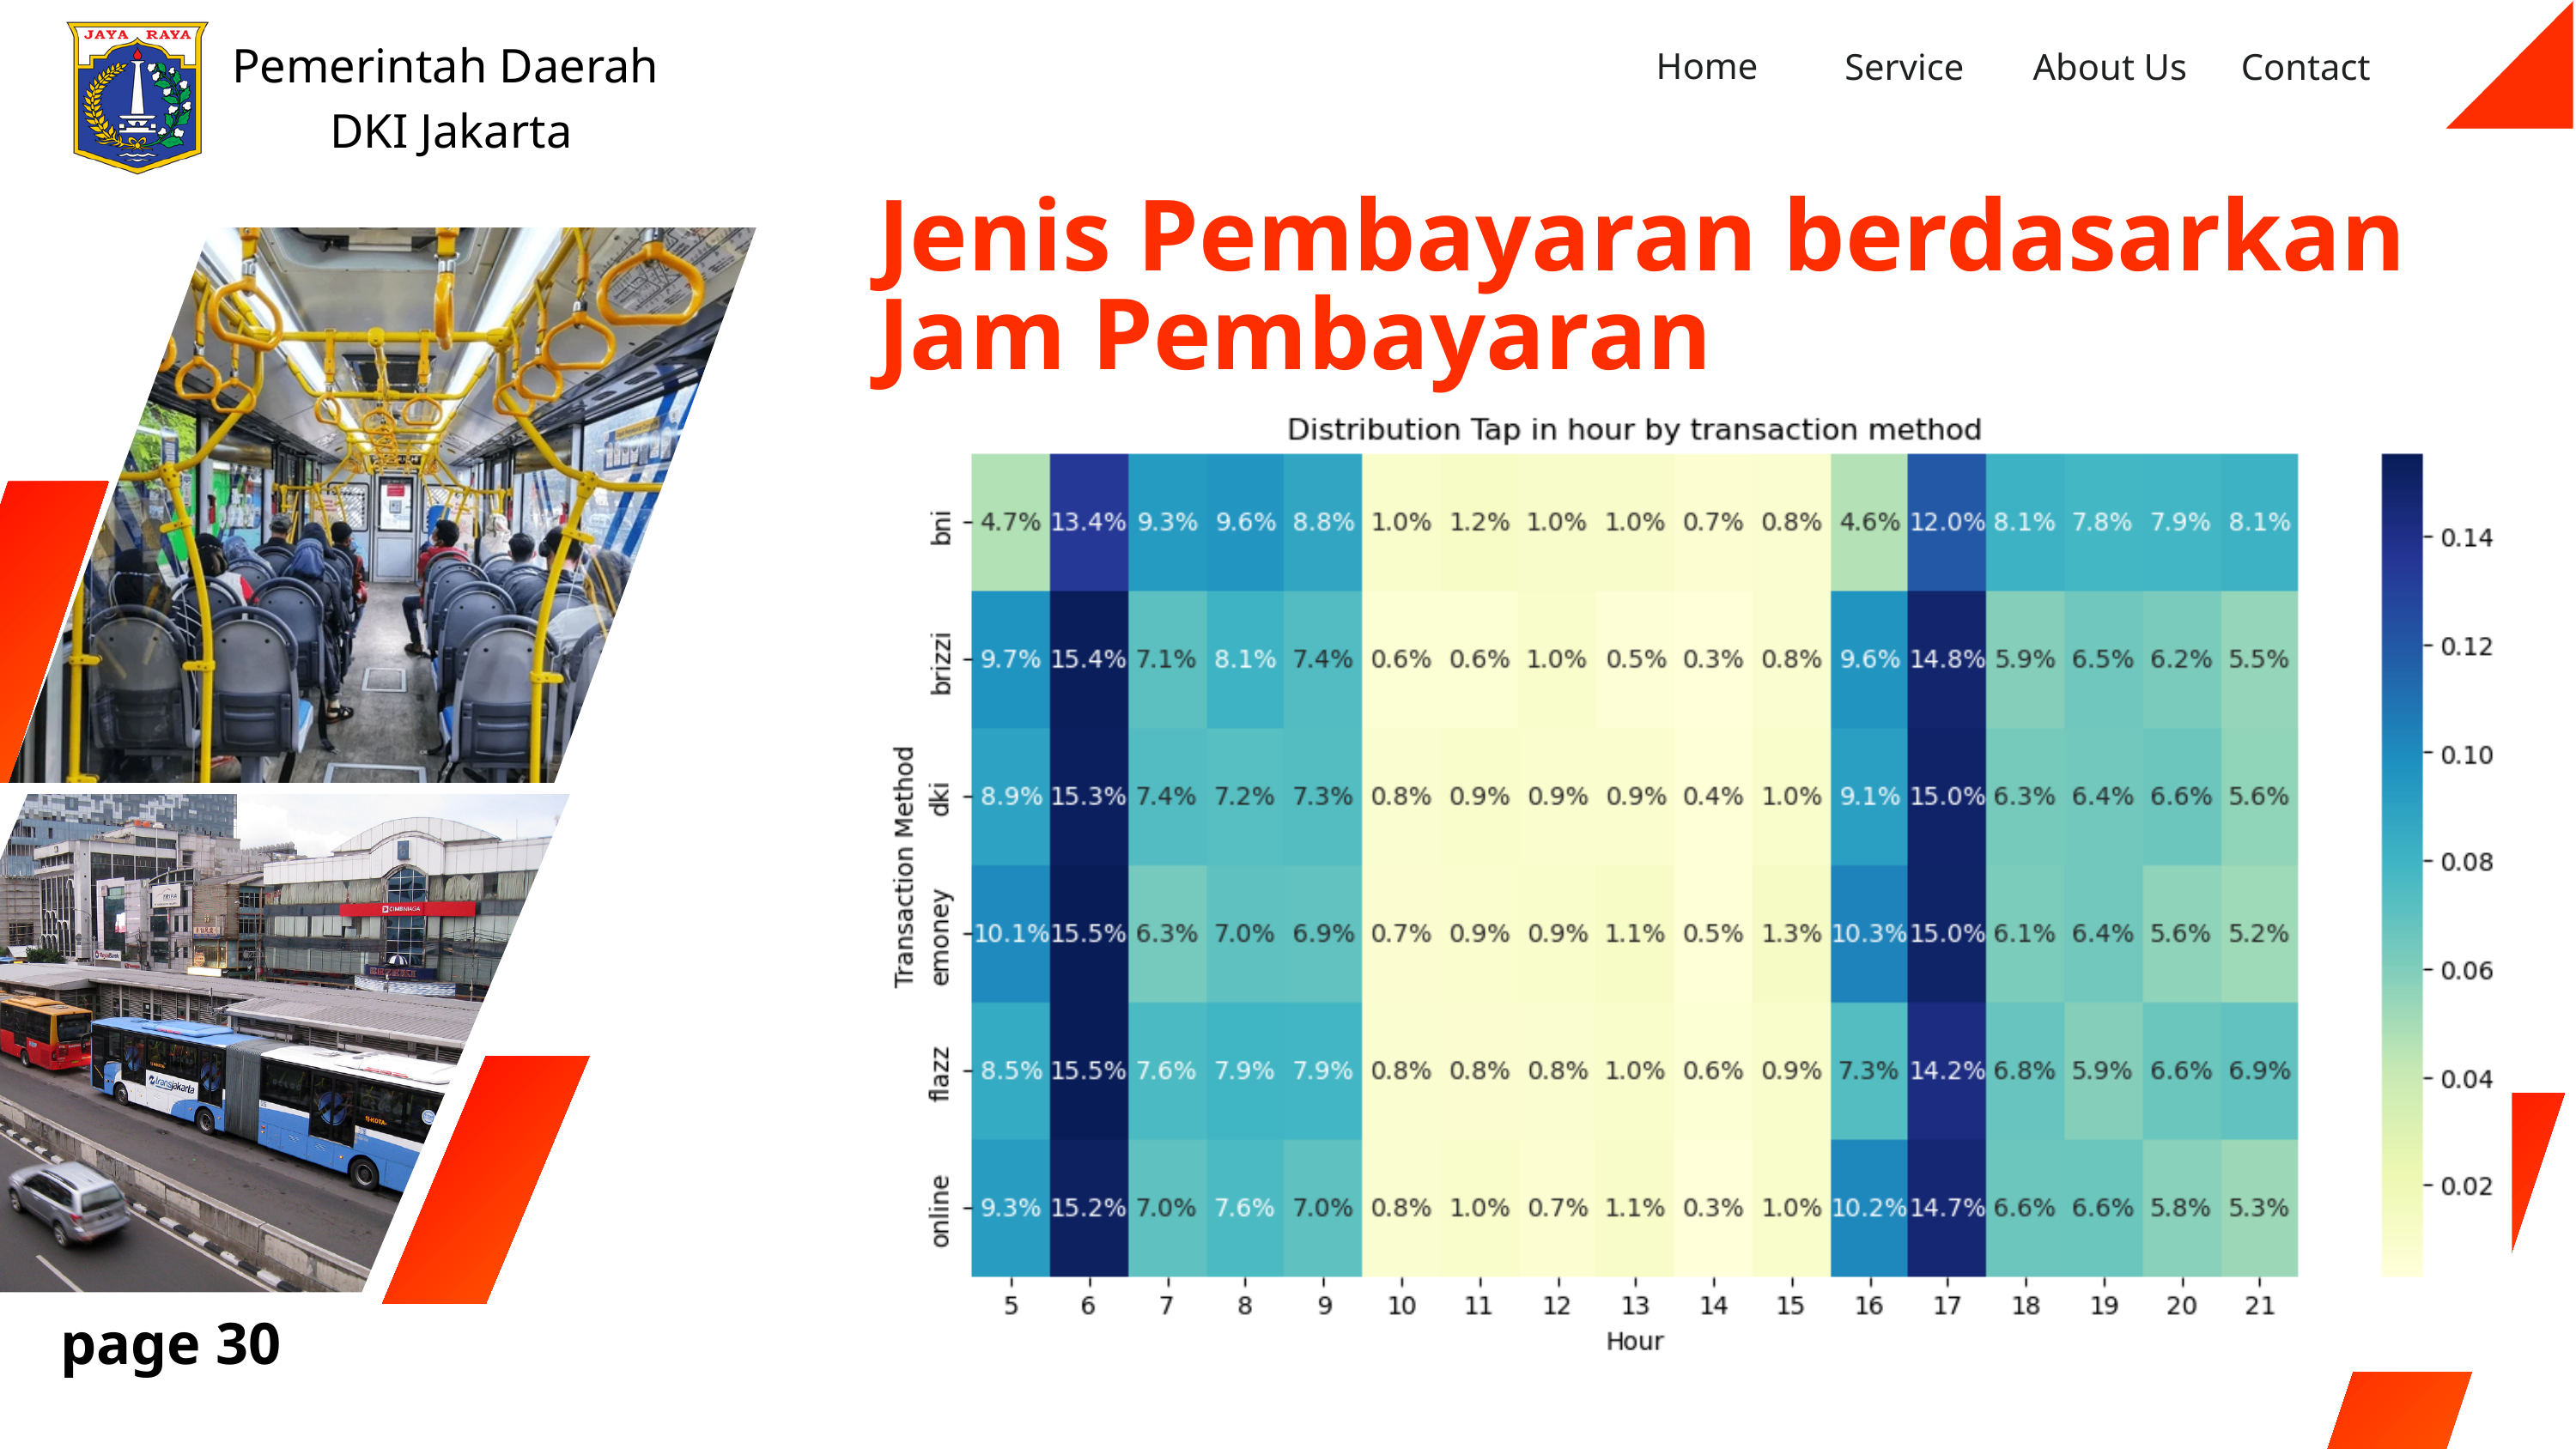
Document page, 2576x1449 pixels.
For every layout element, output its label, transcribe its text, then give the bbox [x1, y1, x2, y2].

text_box Contact [2273, 37, 2463, 88]
text_box [2445, 0, 2573, 129]
text_box Home [1656, 36, 1845, 87]
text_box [381, 1055, 590, 1304]
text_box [0, 481, 109, 784]
text_box About Us [2032, 37, 2273, 88]
text_box Jenis Pembayaran berdasarkan Jam Pembayaran [878, 191, 2510, 390]
text_box [878, 401, 2512, 1372]
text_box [0, 793, 571, 1293]
text_box Pemerintah Daerah DKI Jakarta [25, 27, 878, 157]
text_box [8, 227, 756, 784]
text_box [2327, 1093, 2566, 1449]
text_box [0, 19, 340, 177]
text_box page 30 [53, 1300, 289, 1376]
text_box Service [1844, 37, 2012, 88]
